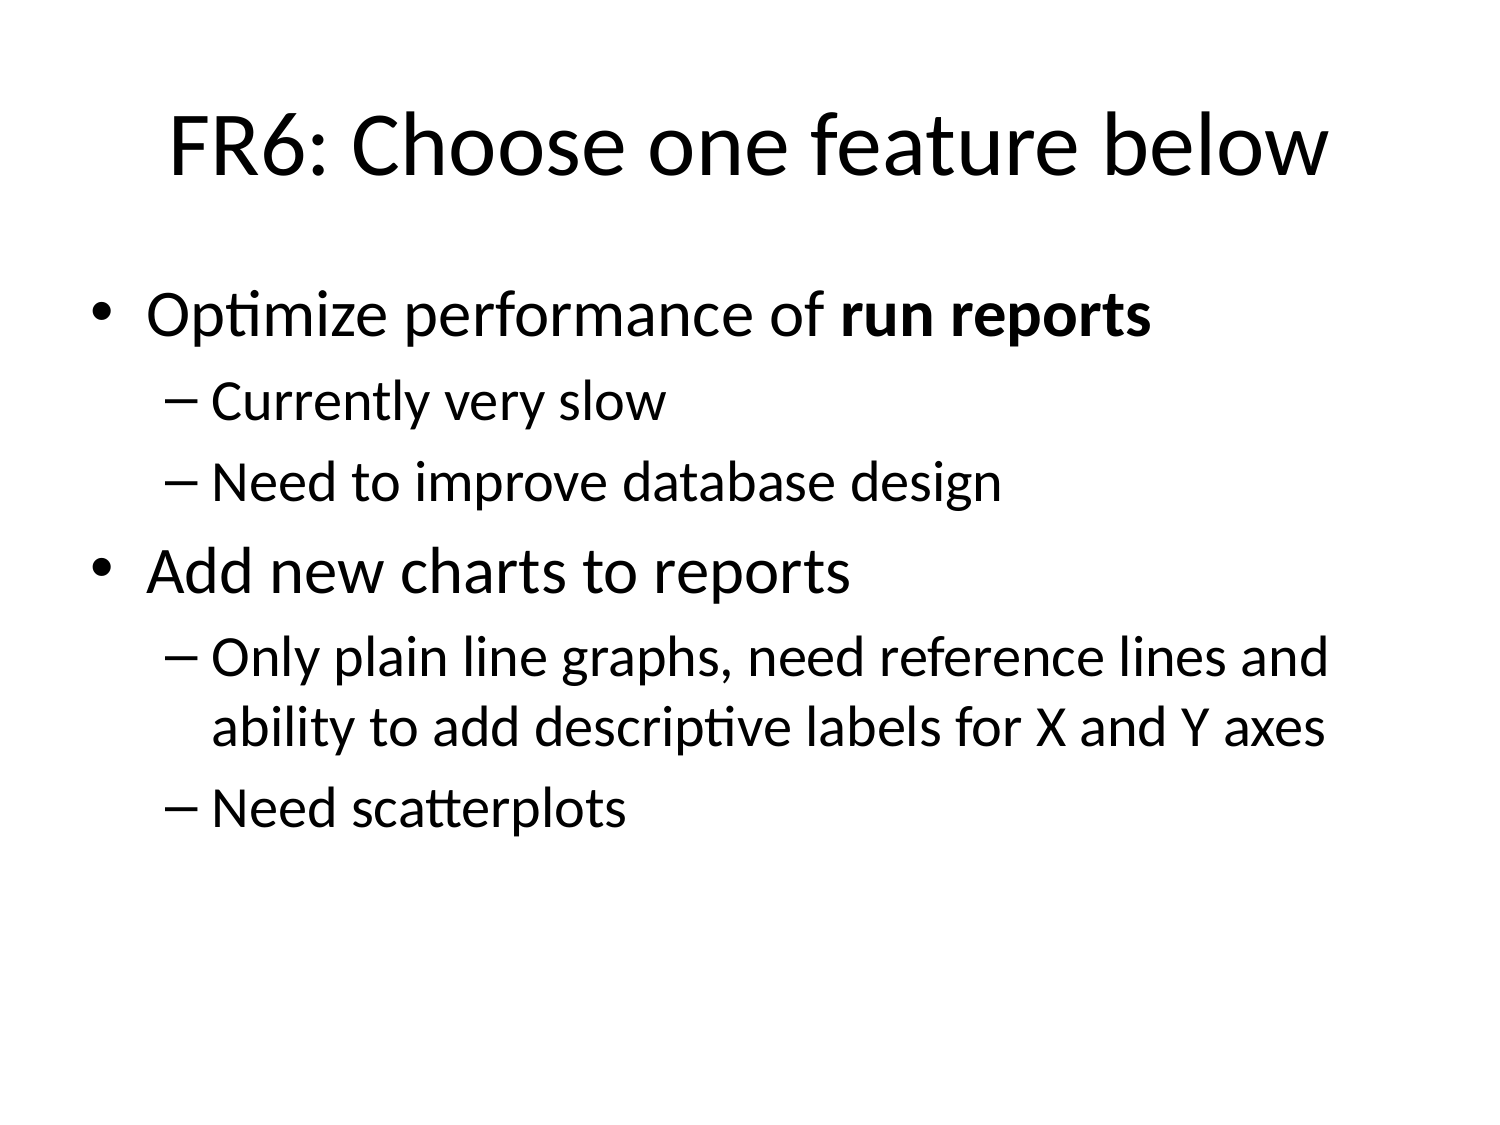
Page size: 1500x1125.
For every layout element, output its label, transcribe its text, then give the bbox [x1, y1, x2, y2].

title FR6: Choose one feature below [75, 45, 1425, 233]
list Optimize performance of run reports Currently very slow Need to improve database design Add new charts to reports Only plain line graphs, need reference lines and ability to add descriptive labels for X and Y axes Need scatterplots [75, 262, 1425, 1005]
